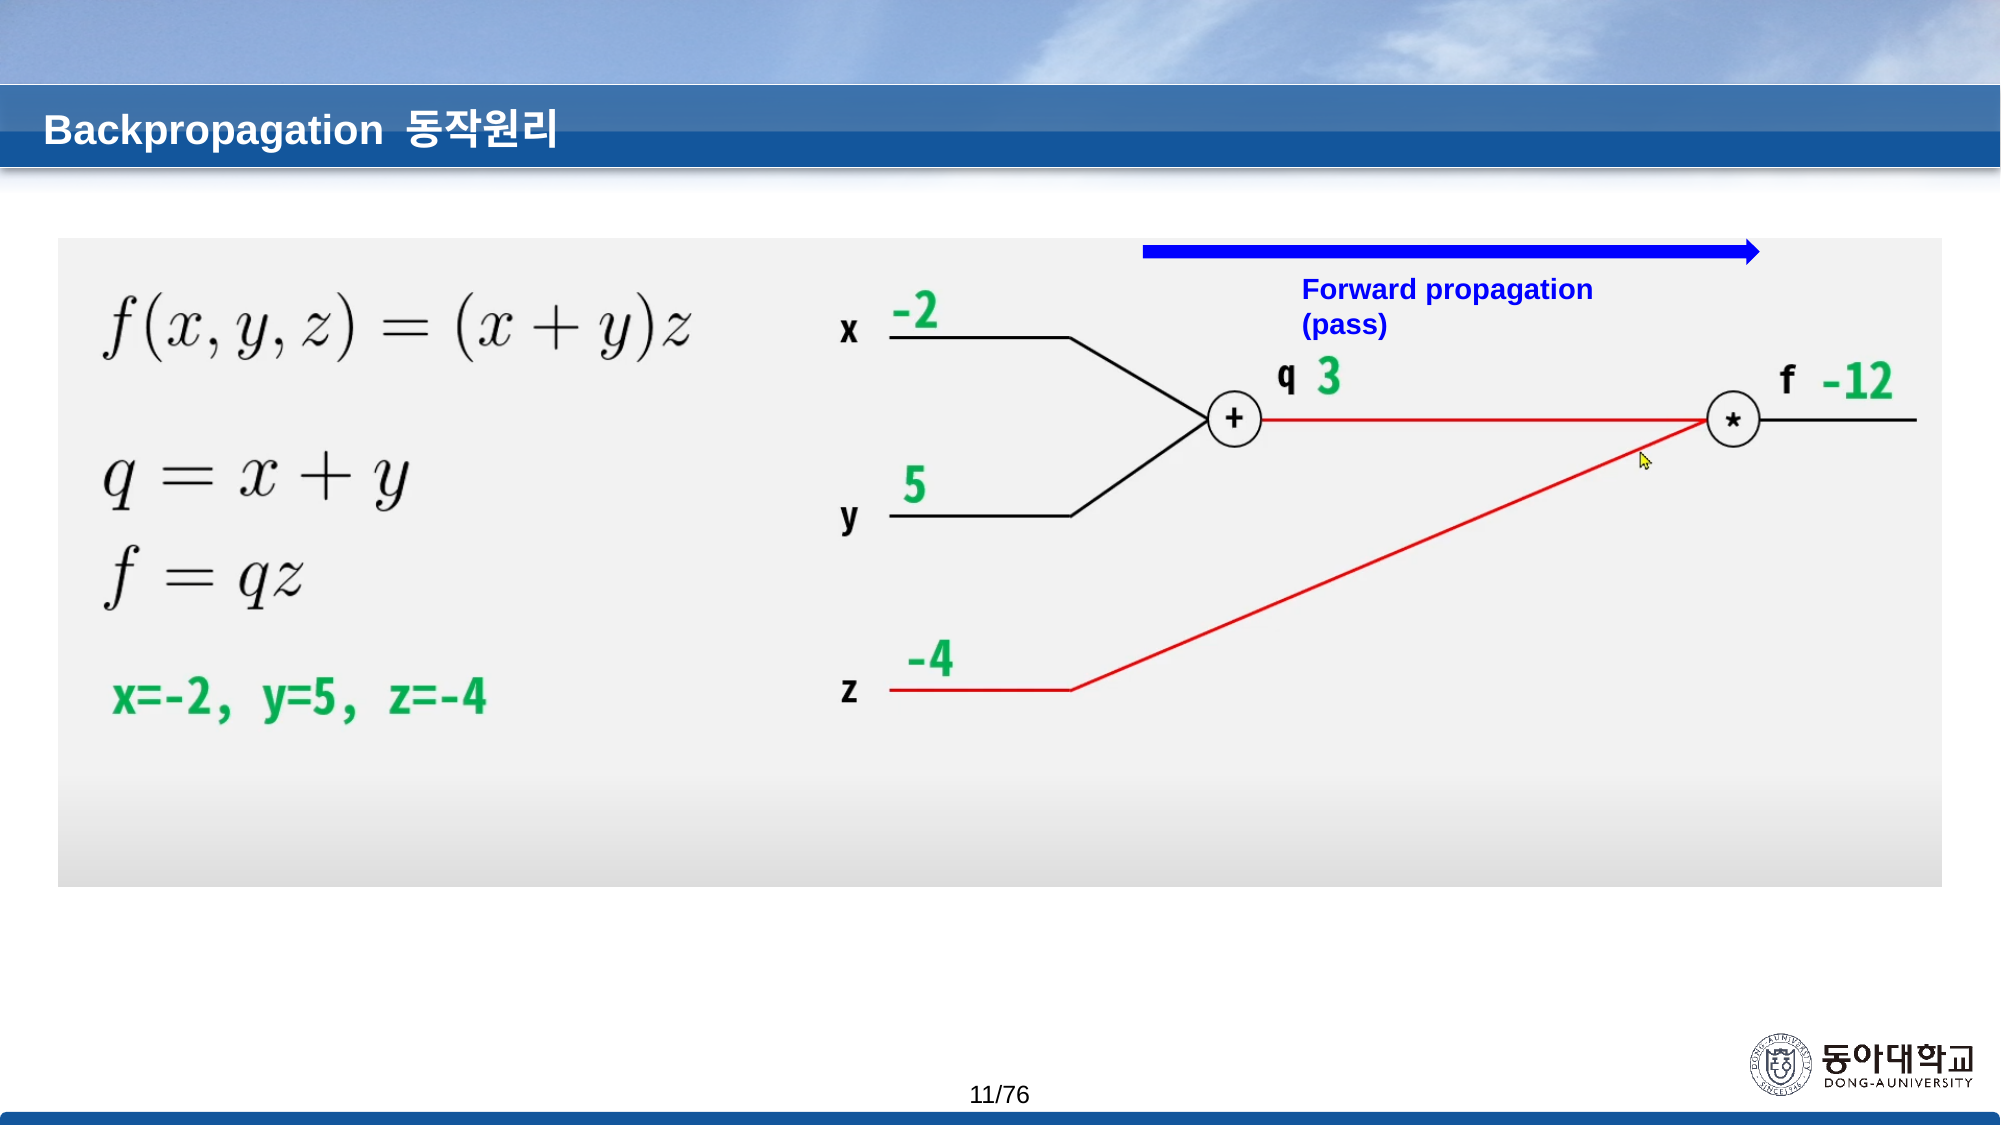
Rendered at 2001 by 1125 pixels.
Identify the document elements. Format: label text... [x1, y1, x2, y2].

picture [0, 85, 2000, 167]
text_box Backpropagation 동작원리 [28, 95, 575, 161]
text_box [0, 0, 2000, 84]
picture [58, 238, 1942, 887]
picture [1742, 1024, 1983, 1110]
